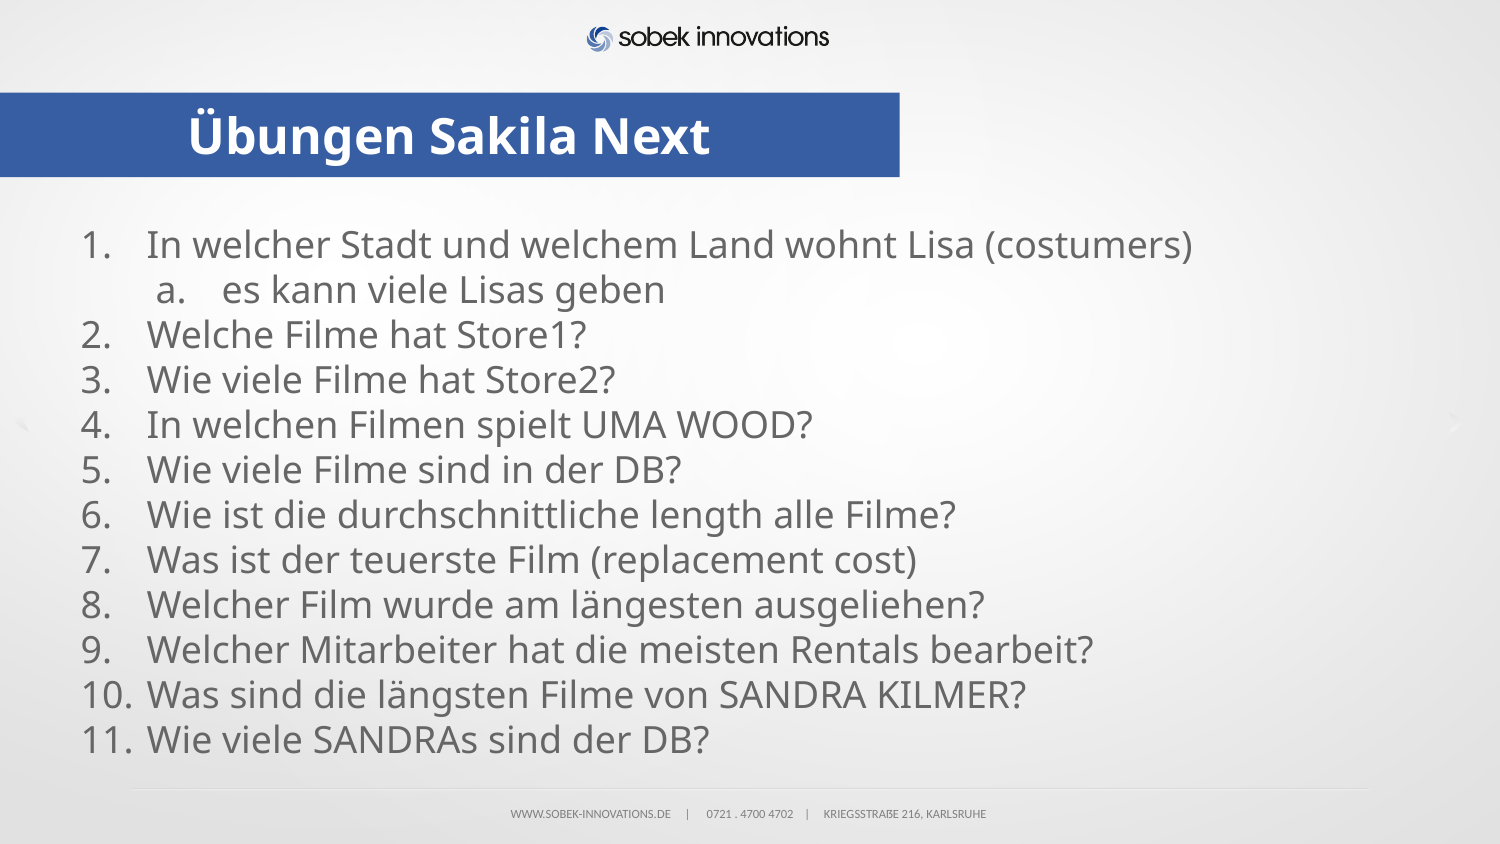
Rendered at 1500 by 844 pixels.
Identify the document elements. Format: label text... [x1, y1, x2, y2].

picture [0, 0, 1500, 844]
list In welcher Stadt und welchem Land wohnt Lisa (costumers) es kann viele Lisas geben Welche Filme hat Store1? Wie viele Filme hat Store2? In welchen Filmen spielt UMA WOOD? Wie viele Filme sind in der DB? Wie ist die durchschnittliche length alle Filme? Was ist der teuerste Film (replacement cost) Welcher Film wurde am längesten ausgeliehen? Welcher Mitarbeiter hat die meisten Rentals bearbeit? Was sind die längsten Filme von SANDRA KILMER? Wie viele SANDRAs sind der DB? [62, 221, 1449, 783]
title Übungen Sakila Next [0, 92, 900, 178]
